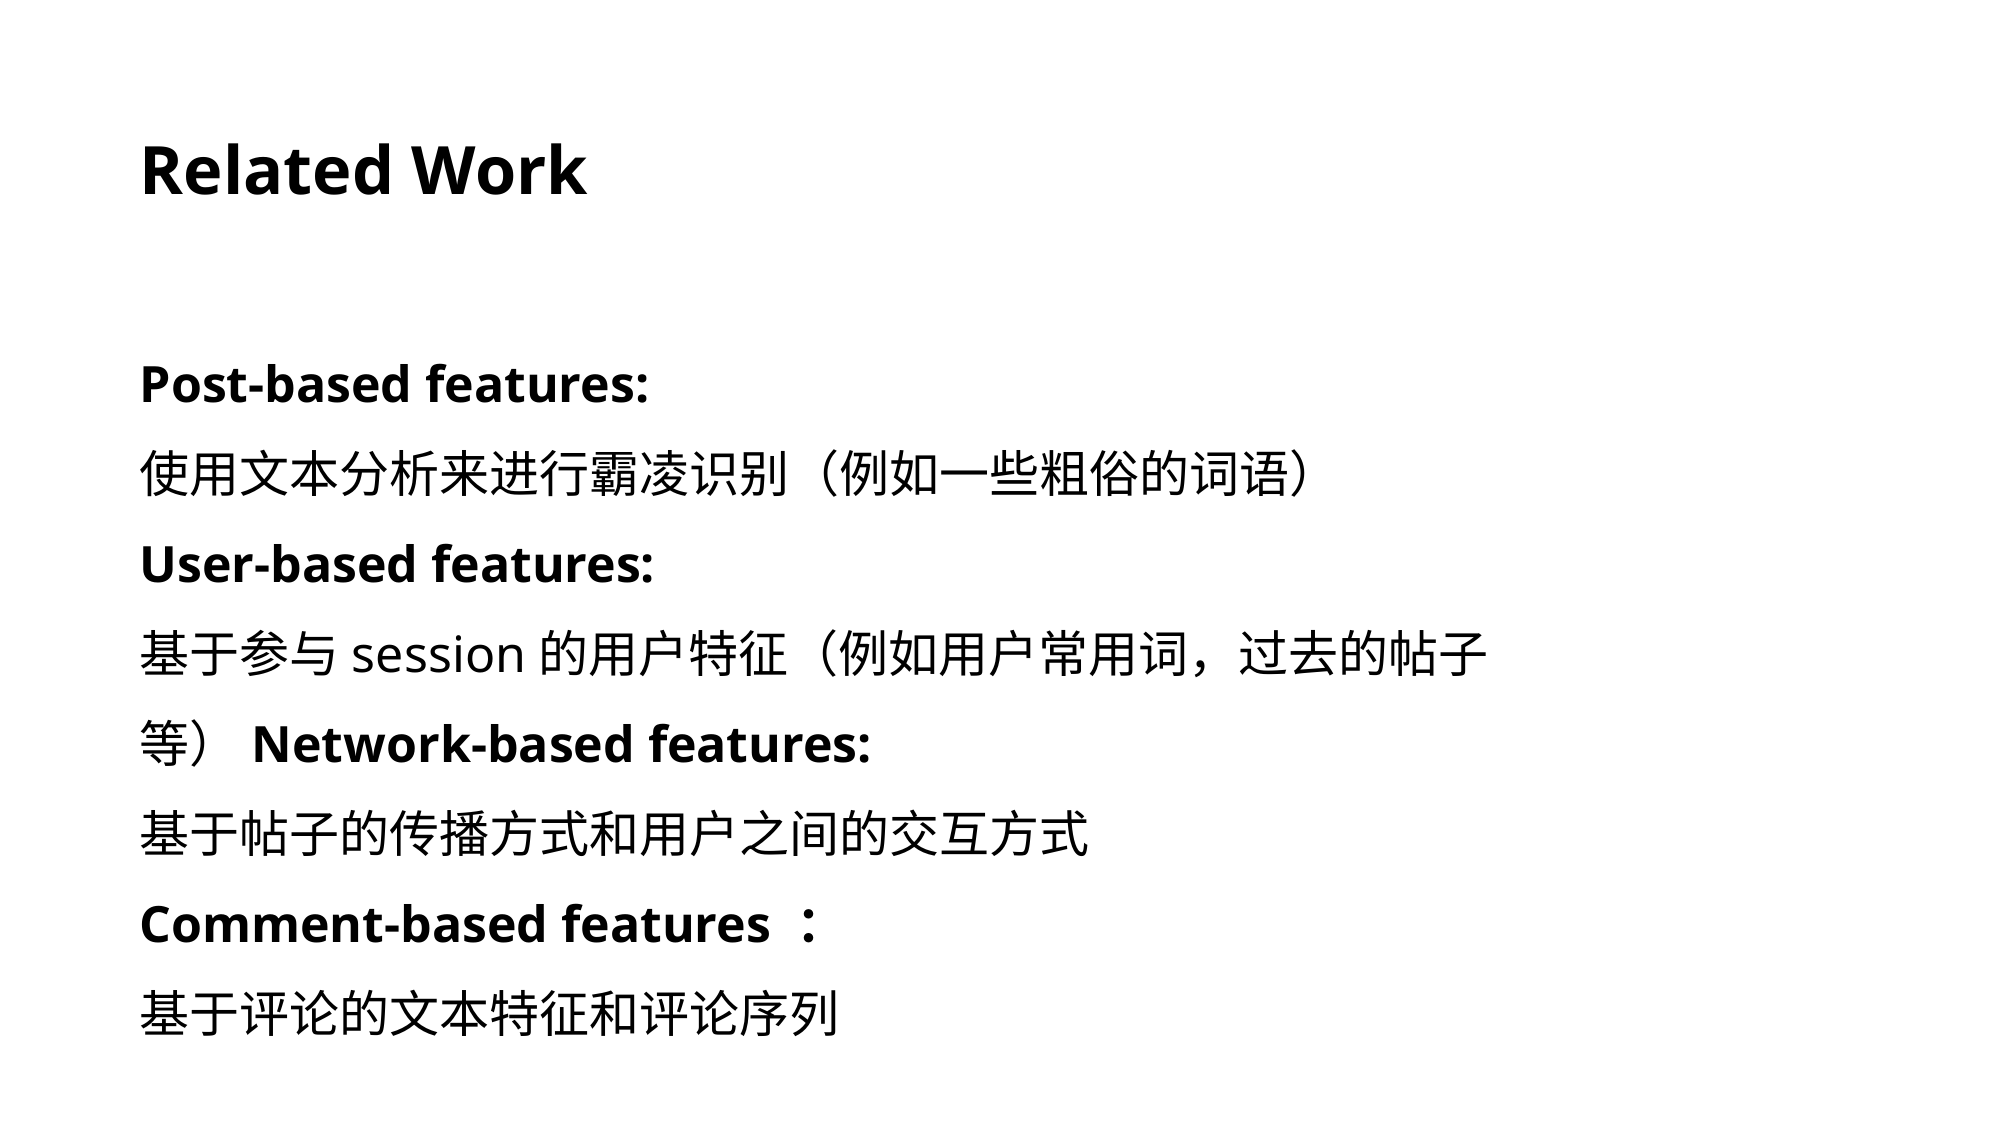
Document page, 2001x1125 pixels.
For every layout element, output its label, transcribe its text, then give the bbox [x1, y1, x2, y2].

text_box Related Work [125, 120, 632, 216]
text_box Post-based features: 使用文本分析来进行霸凌识别（例如一些粗俗的词语） User-based features: 基于参与session的用户特征（例如用户常用词，过去的帖子等）Network-based features: 基于帖子的传播方式和用户之间的交互方式 Comment-based features ： 基于评论的文本特征和评论序列 [125, 315, 1574, 1125]
